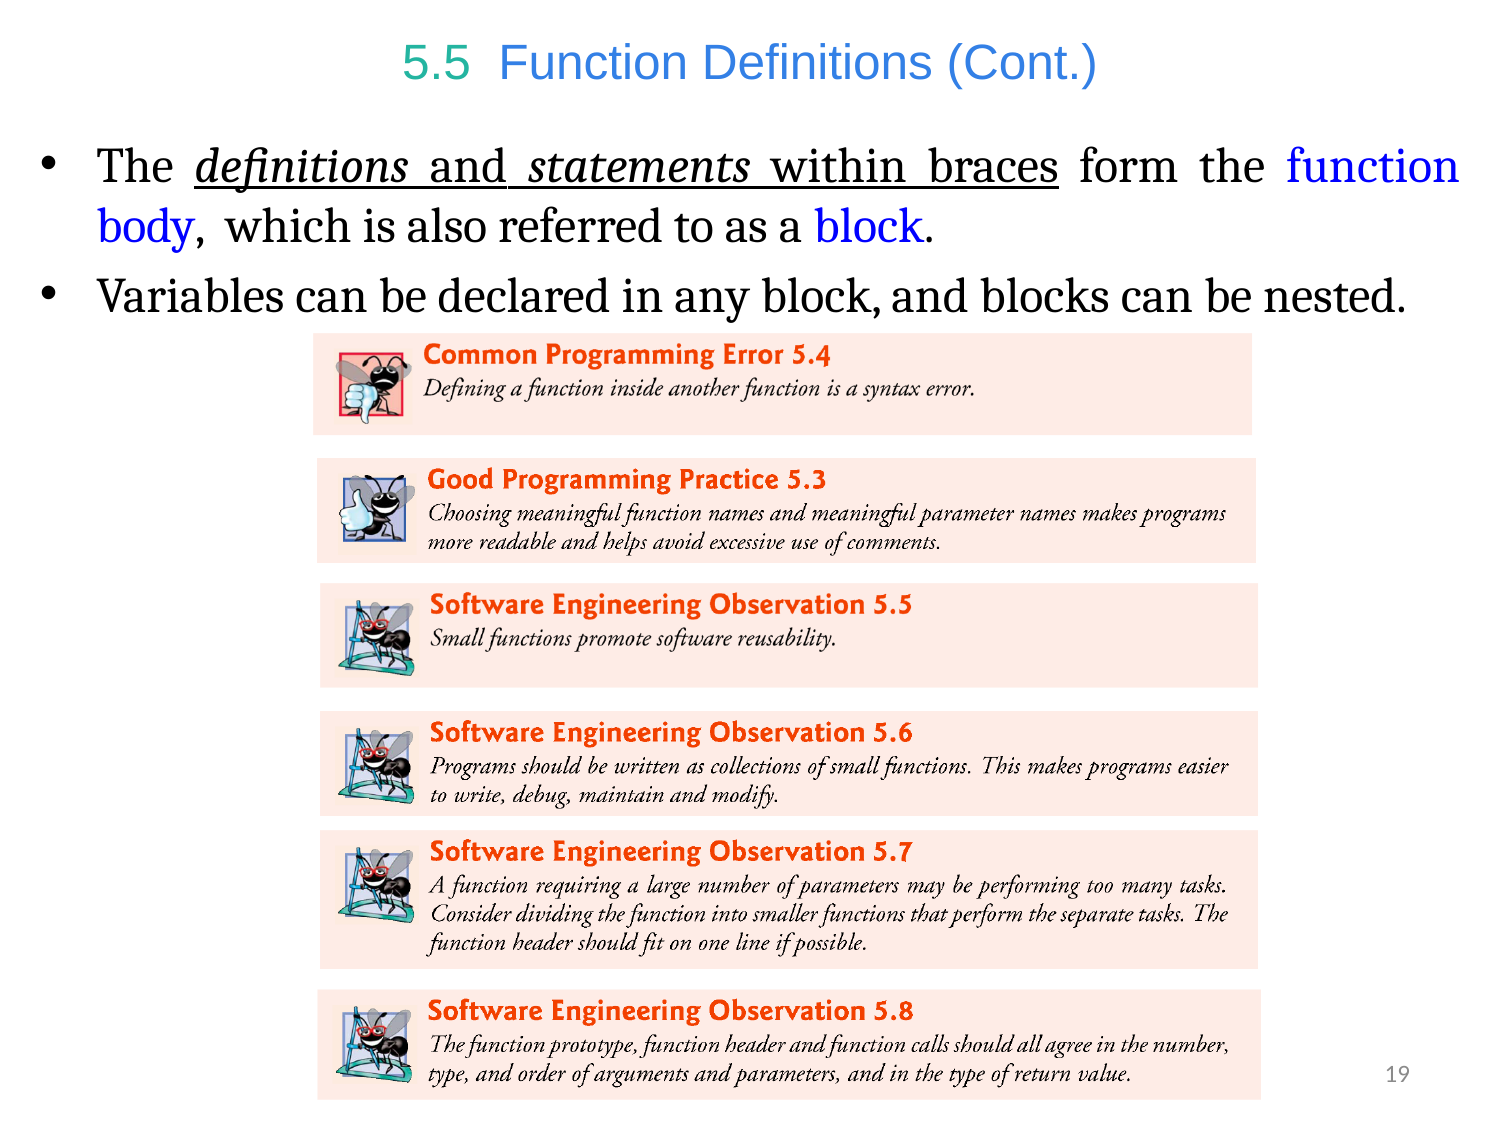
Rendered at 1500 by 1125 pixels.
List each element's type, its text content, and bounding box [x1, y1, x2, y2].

picture [310, 580, 1268, 688]
slide_number 19 [1275, 1042, 1425, 1103]
picture [304, 330, 1262, 438]
list The definitions and statements within braces form the function body, which is also referred to as a block. Variables can be declared in any block, and blocks can be nested. [24, 125, 1475, 868]
picture [310, 708, 1268, 816]
picture [307, 987, 1270, 1104]
picture [307, 455, 1265, 563]
title 5.5 Function Definitions (Cont.) [75, 22, 1425, 98]
picture [310, 827, 1268, 970]
